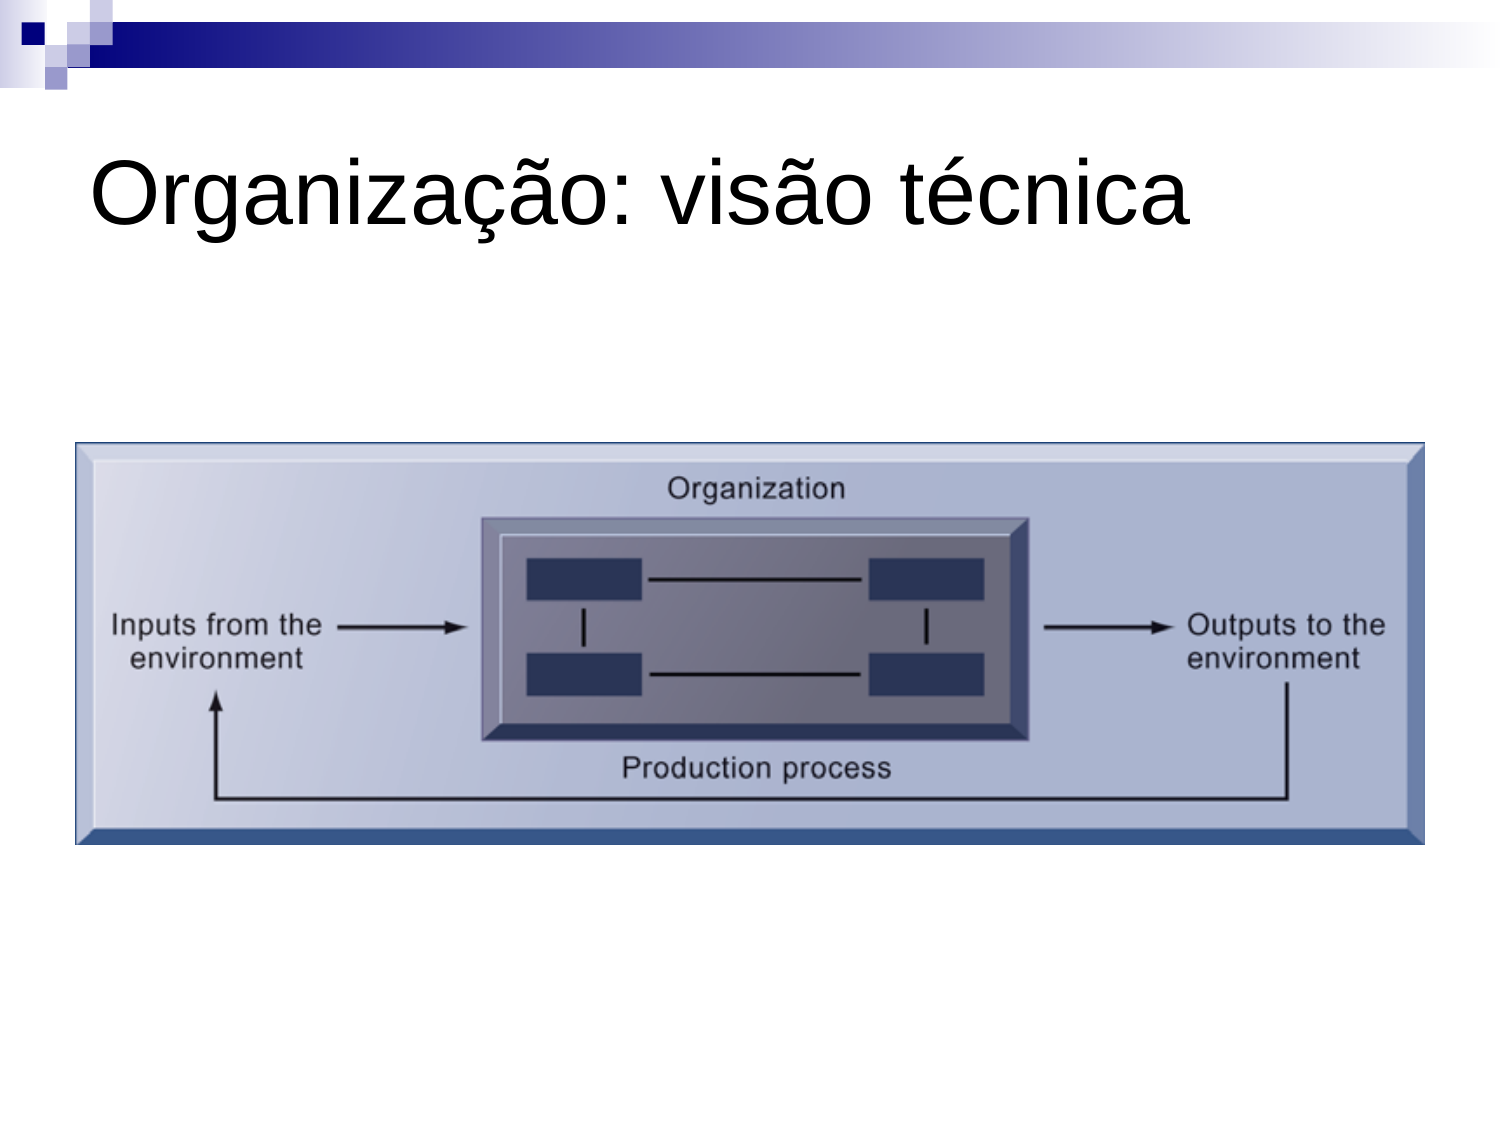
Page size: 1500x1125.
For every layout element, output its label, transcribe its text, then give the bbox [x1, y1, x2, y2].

title Organização: visão técnica [74, 85, 1426, 290]
picture [74, 442, 1426, 845]
